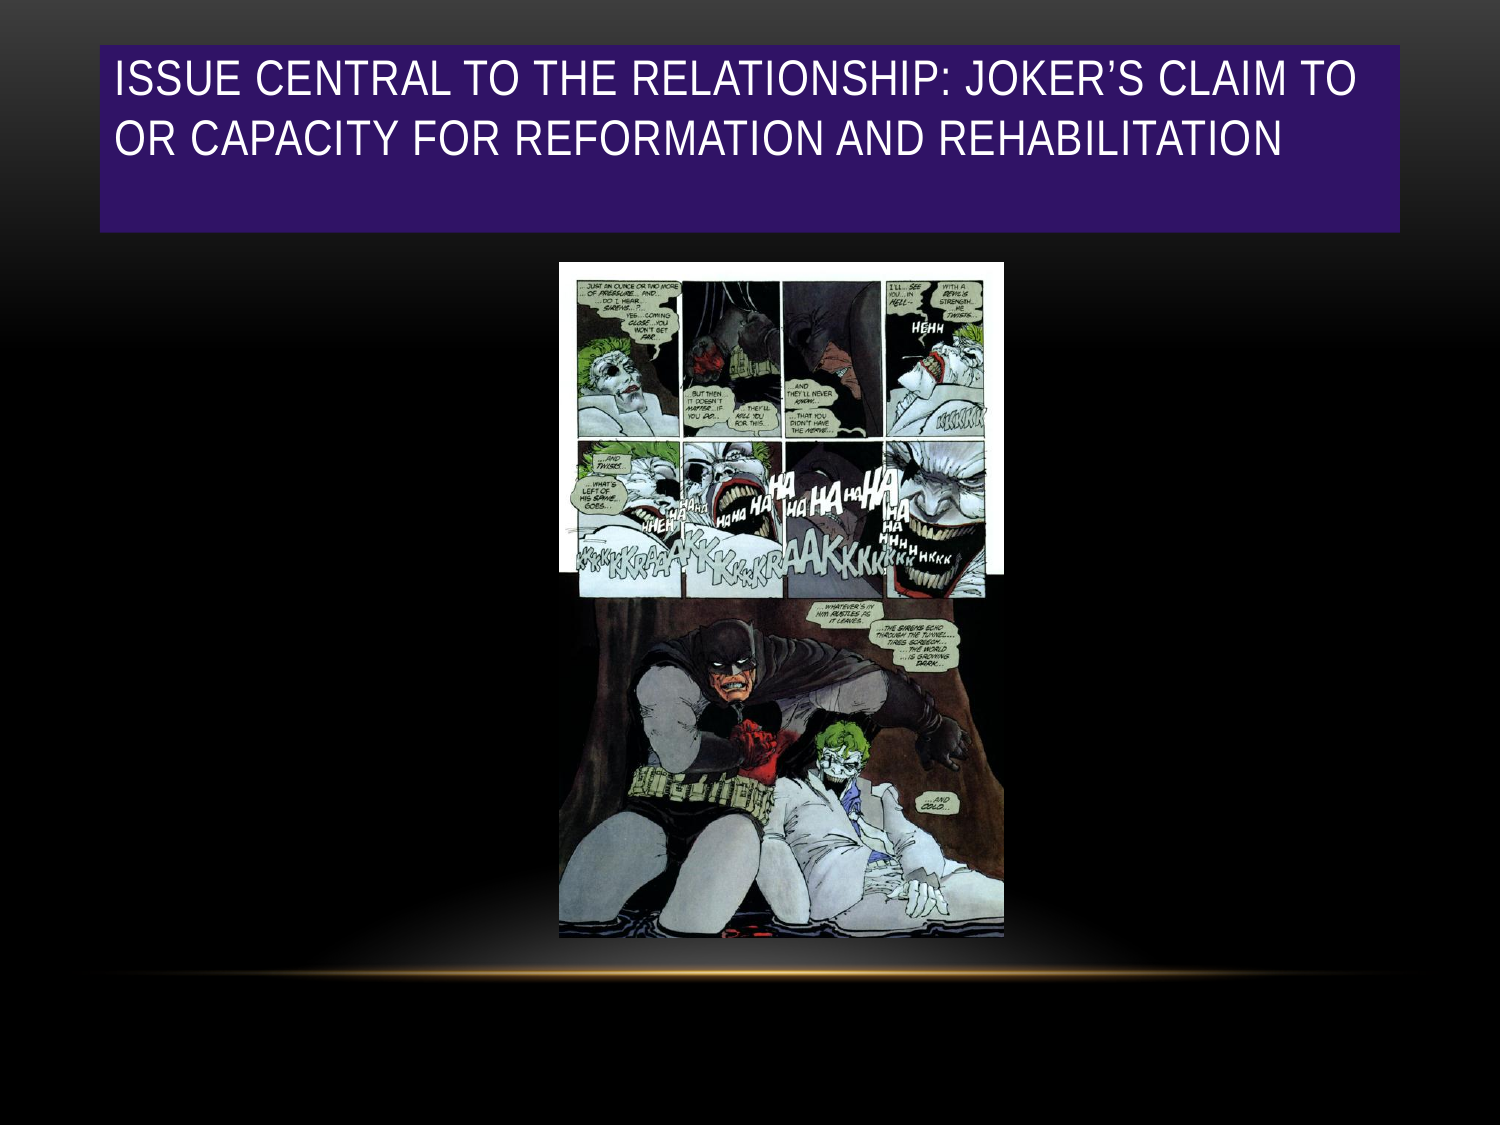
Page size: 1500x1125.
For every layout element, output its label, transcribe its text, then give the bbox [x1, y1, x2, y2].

title Issue central to the relationship: Joker’s claim to or capacity for reformation and rehabilitation [99, 45, 1400, 233]
picture [0, 0, 1500, 1125]
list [130, 262, 1432, 938]
